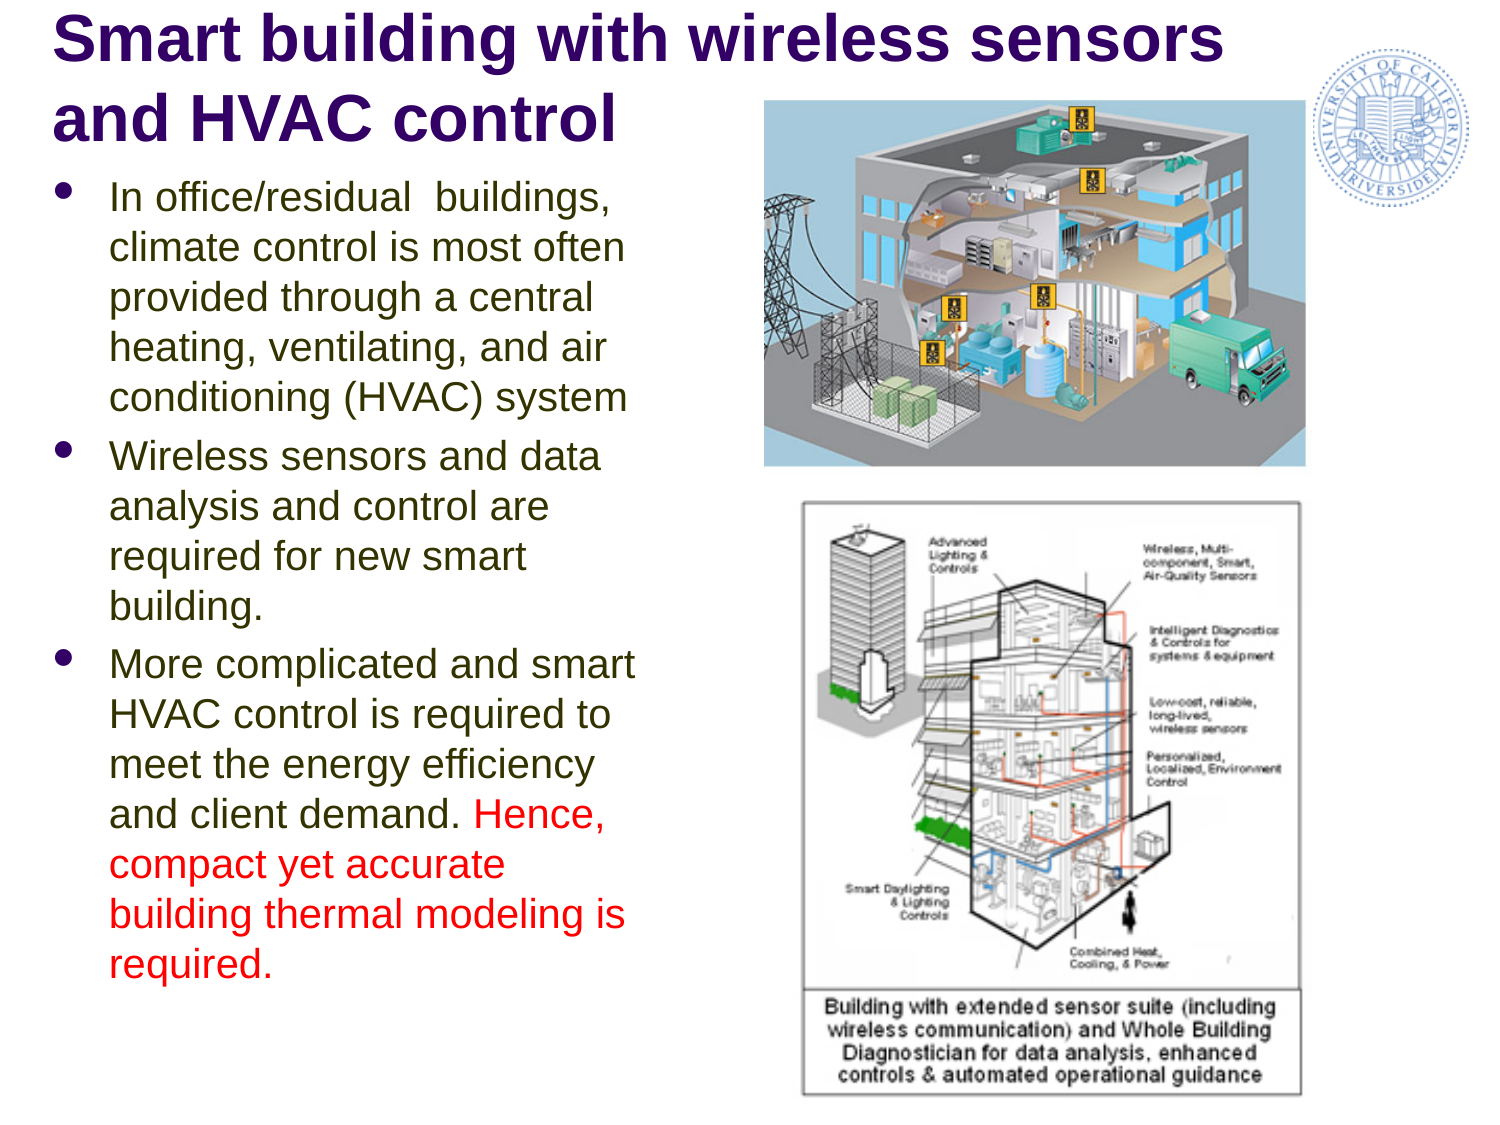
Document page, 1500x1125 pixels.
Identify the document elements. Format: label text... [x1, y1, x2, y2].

picture [764, 49, 1469, 476]
title Smart building with wireless sensors and HVAC control [37, 20, 1313, 163]
picture [791, 499, 1313, 1103]
list In office/residual buildings, climate control is most often provided through a central heating, ventilating, and air conditioning (HVAC) system Wireless sensors and data analysis and control are required for new smart building. More complicated and smart HVAC control is required to meet the energy efficiency and client demand. Hence, compact yet accurate building thermal modeling is required. [37, 162, 663, 975]
